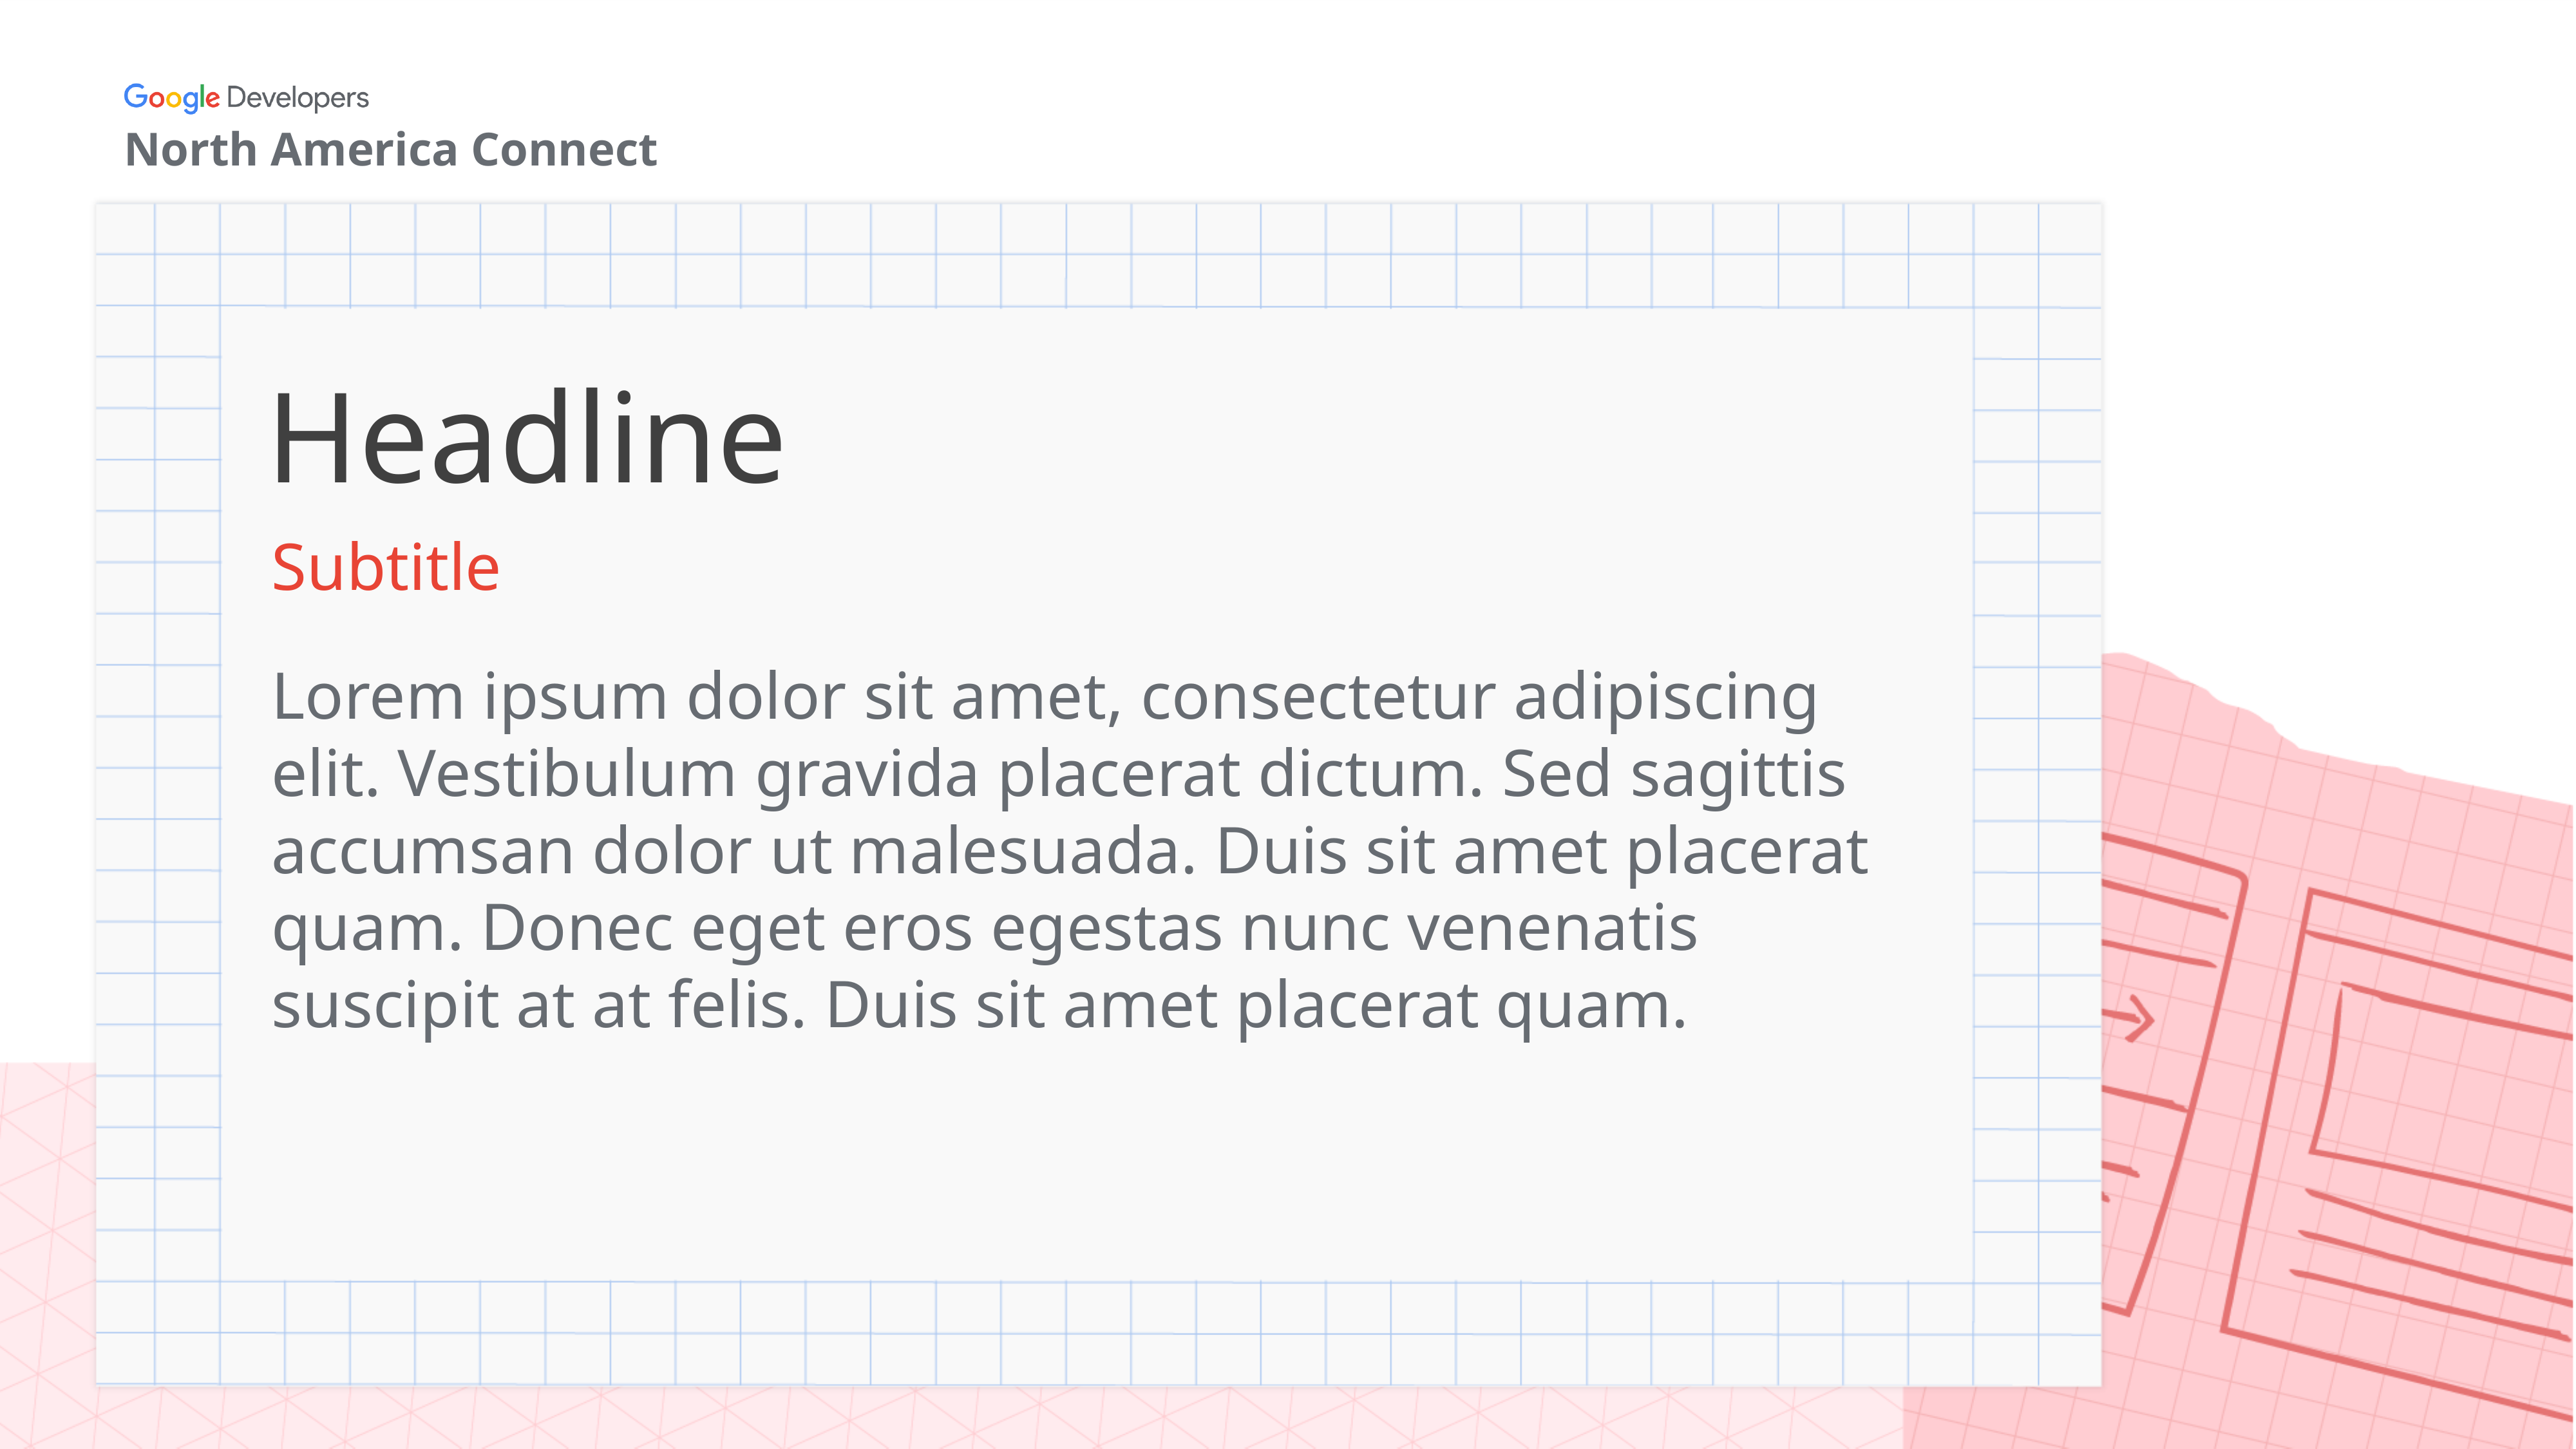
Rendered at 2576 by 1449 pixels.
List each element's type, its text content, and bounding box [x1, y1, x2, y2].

text_box North America Connect [113, 110, 758, 185]
title Headline [240, 332, 1777, 626]
list Lorem ipsum dolor sit amet, consectetur adipiscing elit. Vestibulum gravida placerat dictum. Sed sagittis accumsan dolor ut malesuada. Duis sit amet placerat quam. Donec eget eros egestas nunc venenatis suscipit at at felis. Duis sit amet placerat quam. [261, 645, 1936, 1449]
subtitle Subtitle [261, 516, 2065, 1376]
picture [0, 0, 2576, 1449]
